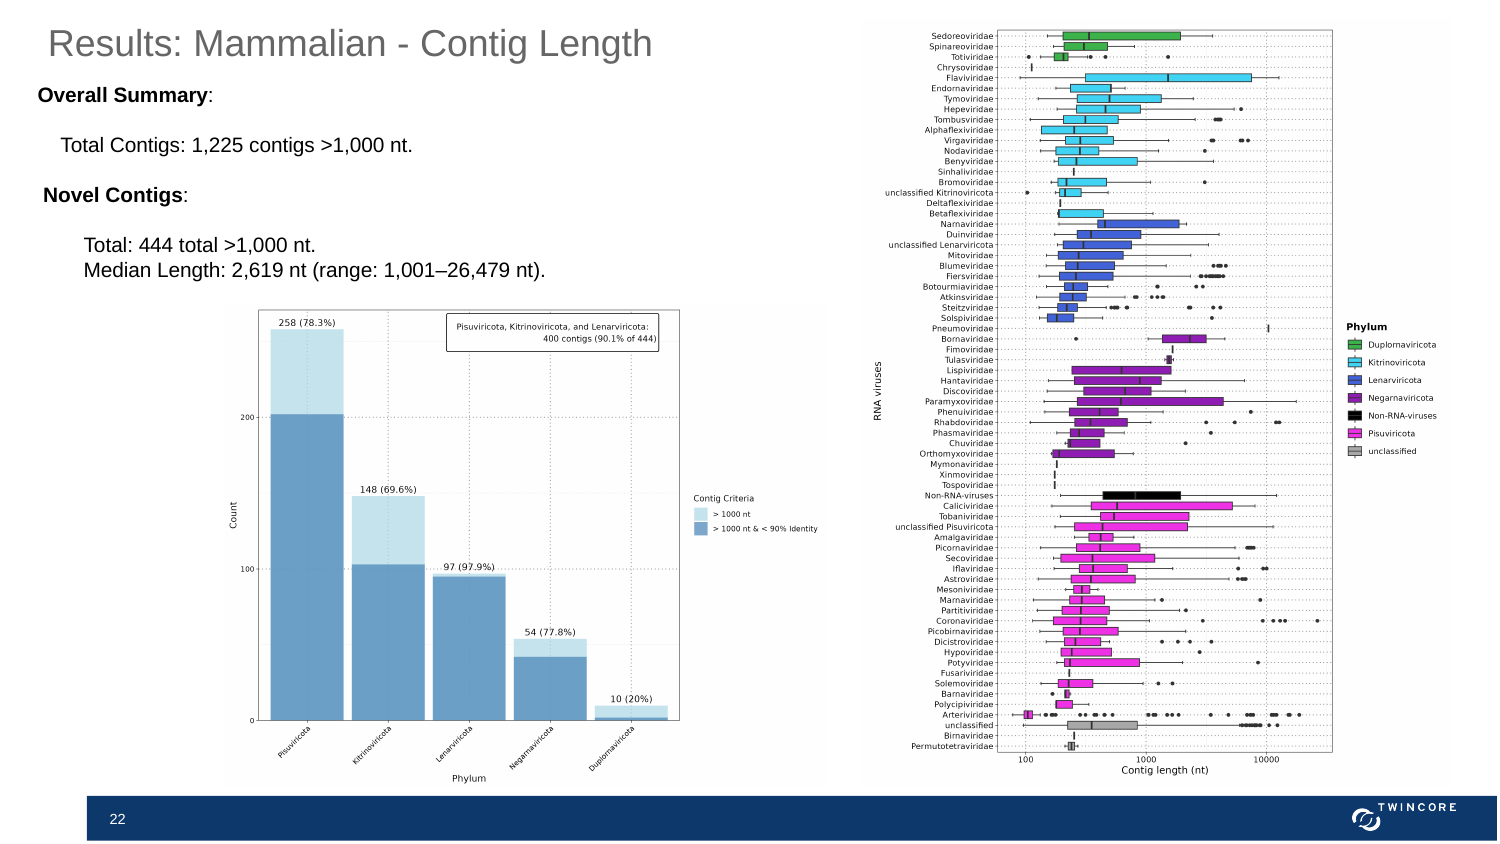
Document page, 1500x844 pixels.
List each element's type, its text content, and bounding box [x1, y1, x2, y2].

picture [224, 305, 827, 788]
text_box Overall Summary: Total Contigs: 1,225 contigs >1,000 nt. Novel Contigs: Total: 444 total >1,000 nt. Median Length: 2,619 nt (range: 1,001–26,479 nt). [37, 82, 787, 713]
picture [862, 18, 1454, 787]
picture [1352, 803, 1456, 831]
